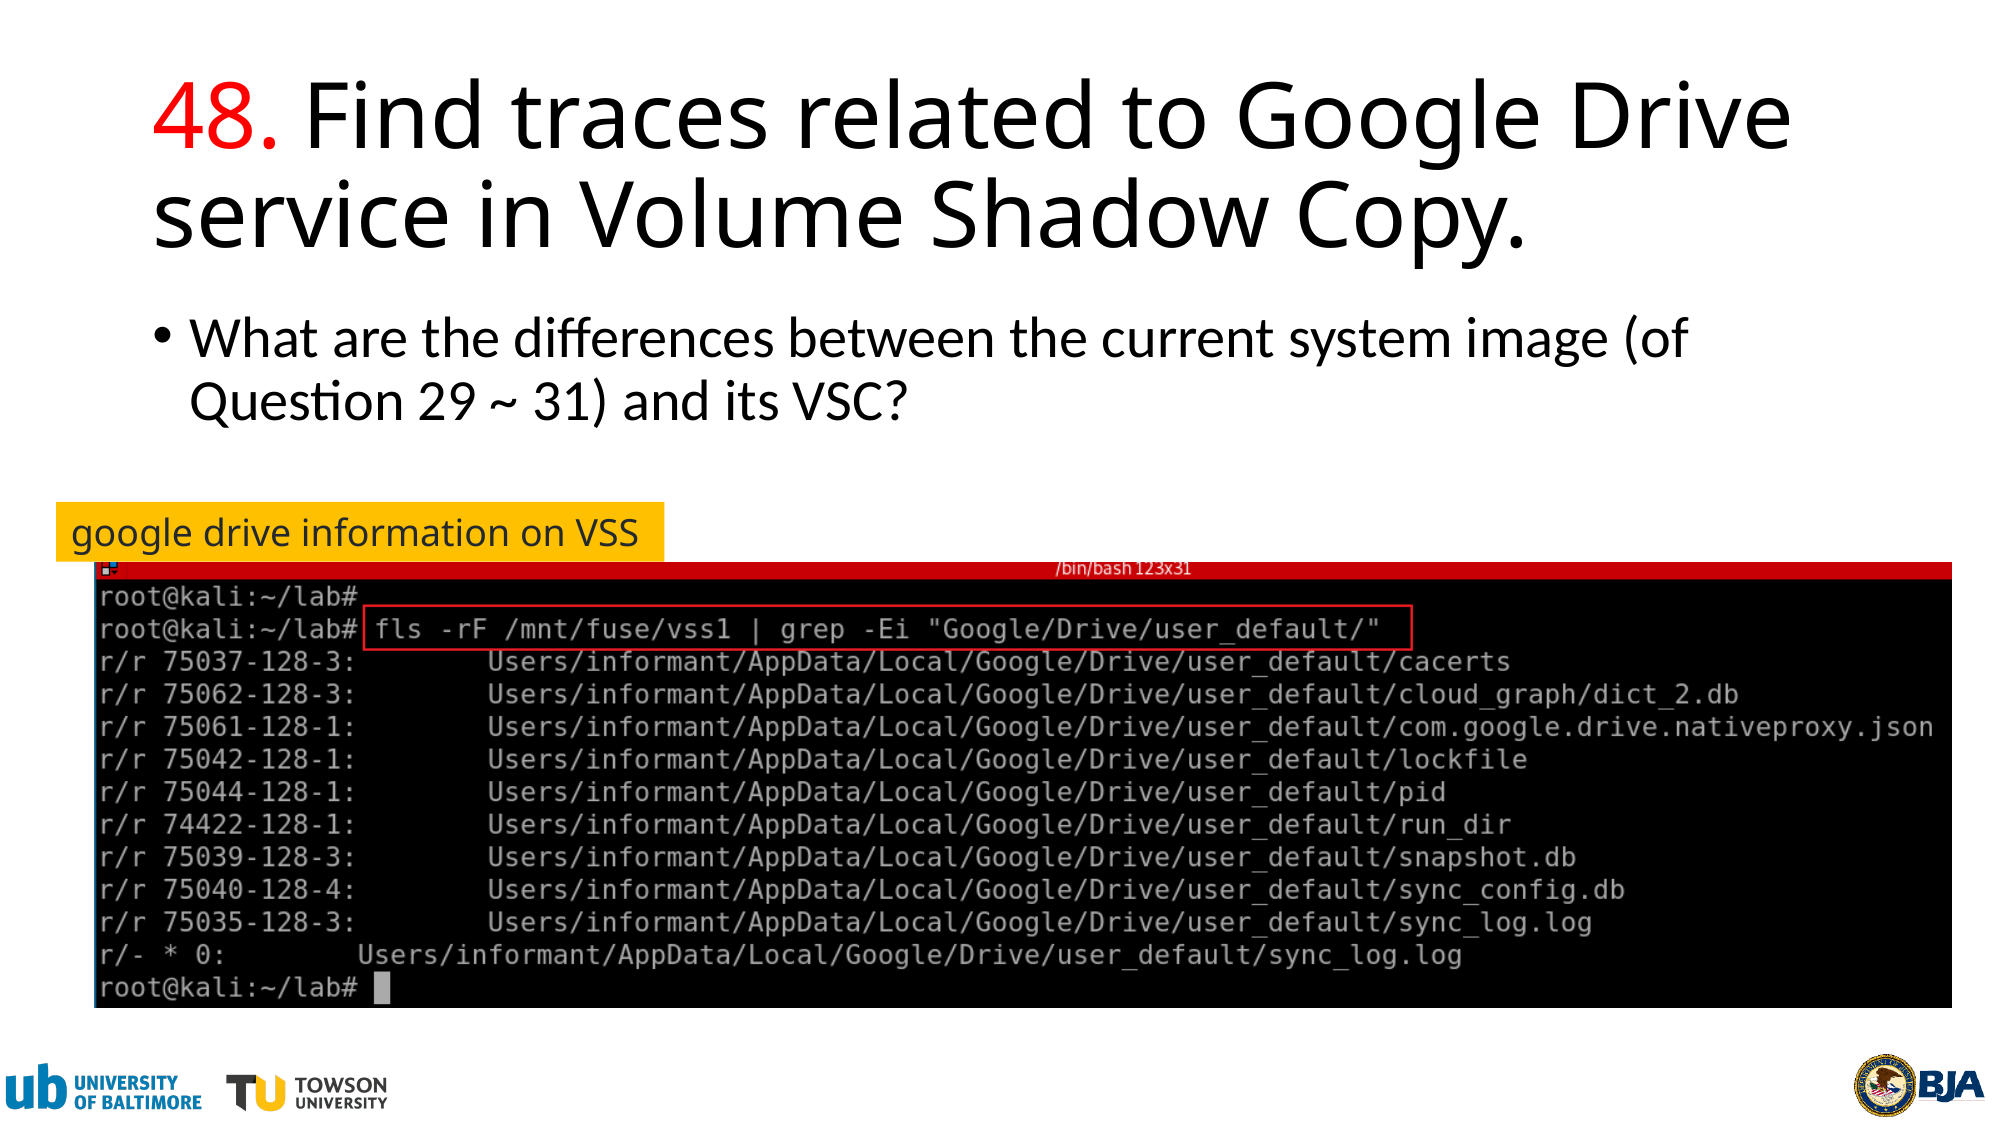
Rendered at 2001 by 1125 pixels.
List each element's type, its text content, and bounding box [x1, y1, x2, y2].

picture [0, 1031, 407, 1125]
picture [94, 562, 1952, 1008]
title 48. Find traces related to Google Drive service in Volume Shadow Copy. [137, 59, 1863, 278]
list What are the differences between the current system image (of Question 29 ~ 31) and its VSC? [137, 299, 1863, 449]
picture [1854, 1054, 1986, 1117]
text_box google drive information on VSS [56, 501, 665, 562]
